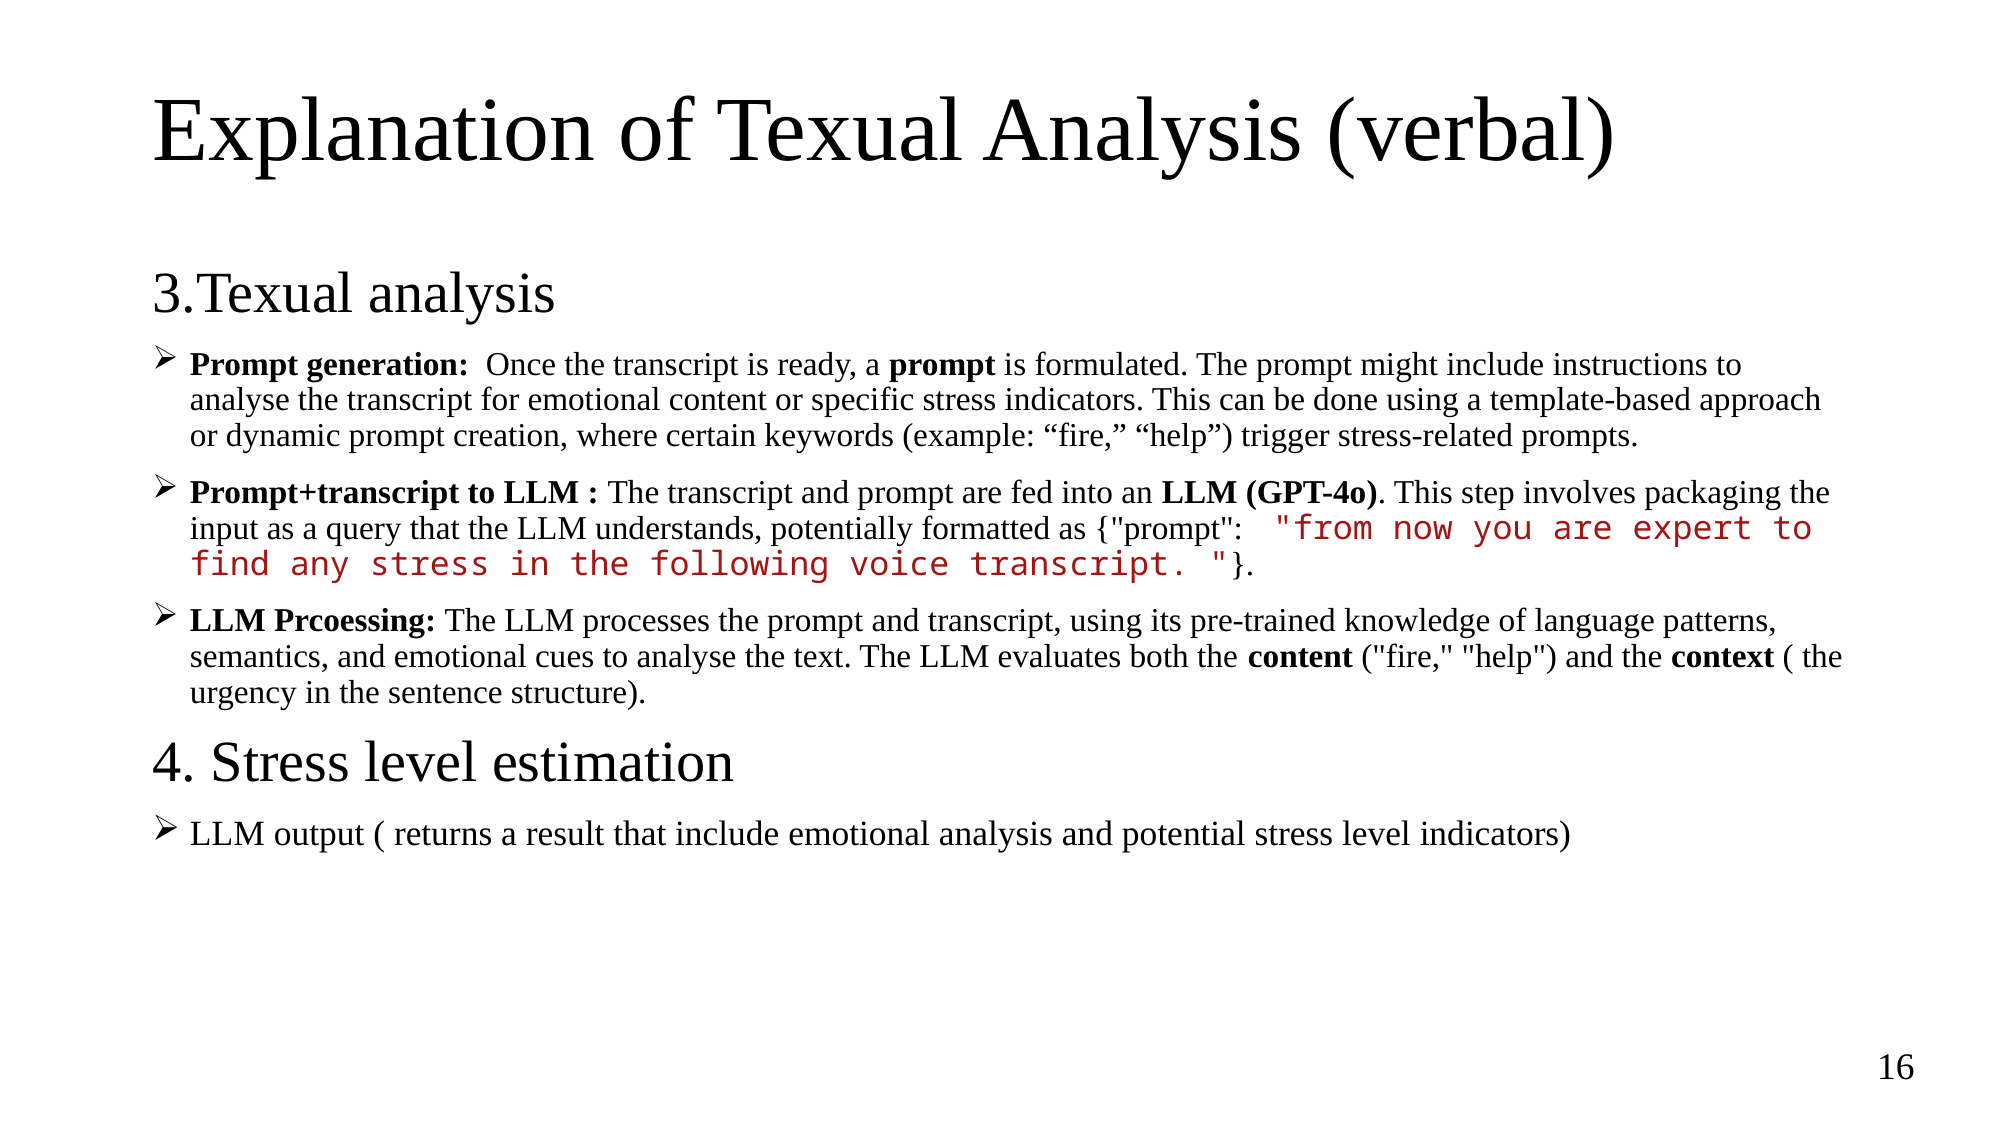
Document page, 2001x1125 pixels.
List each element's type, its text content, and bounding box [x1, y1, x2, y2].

title Explanation of Texual Analysis (verbal) [137, 59, 1863, 203]
text_box 16 [1862, 1034, 1948, 1095]
text_box 3.Texual analysis Prompt generation: Once the transcript is ready, a prompt is formulated. The prompt might include instructions to analyse the transcript for emotional content or specific stress indicators. This can be done using a template-based approach or dynamic prompt creation, where certain keywords (example: “fire,” “help”) trigger stress-related prompts. Prompt+transcript to LLM : The transcript and prompt are fed into an LLM (GPT-4o). This step involves packaging the input as a query that the LLM understands, potentially formatted as {"prompt": "from now you are expert to find any stress in the following voice transcript. "}. LLM Prcoessing: The LLM processes the prompt and transcript, using its pre-trained knowledge of language patterns, semantics, and emotional cues to analyse the text. The LLM evaluates both the content ("fire," "help") and the context ( the urgency in the sentence structure). 4. Stress level estimation LLM output ( returns a result that include emotional analysis and potential stress level indicators) [137, 255, 1863, 1014]
